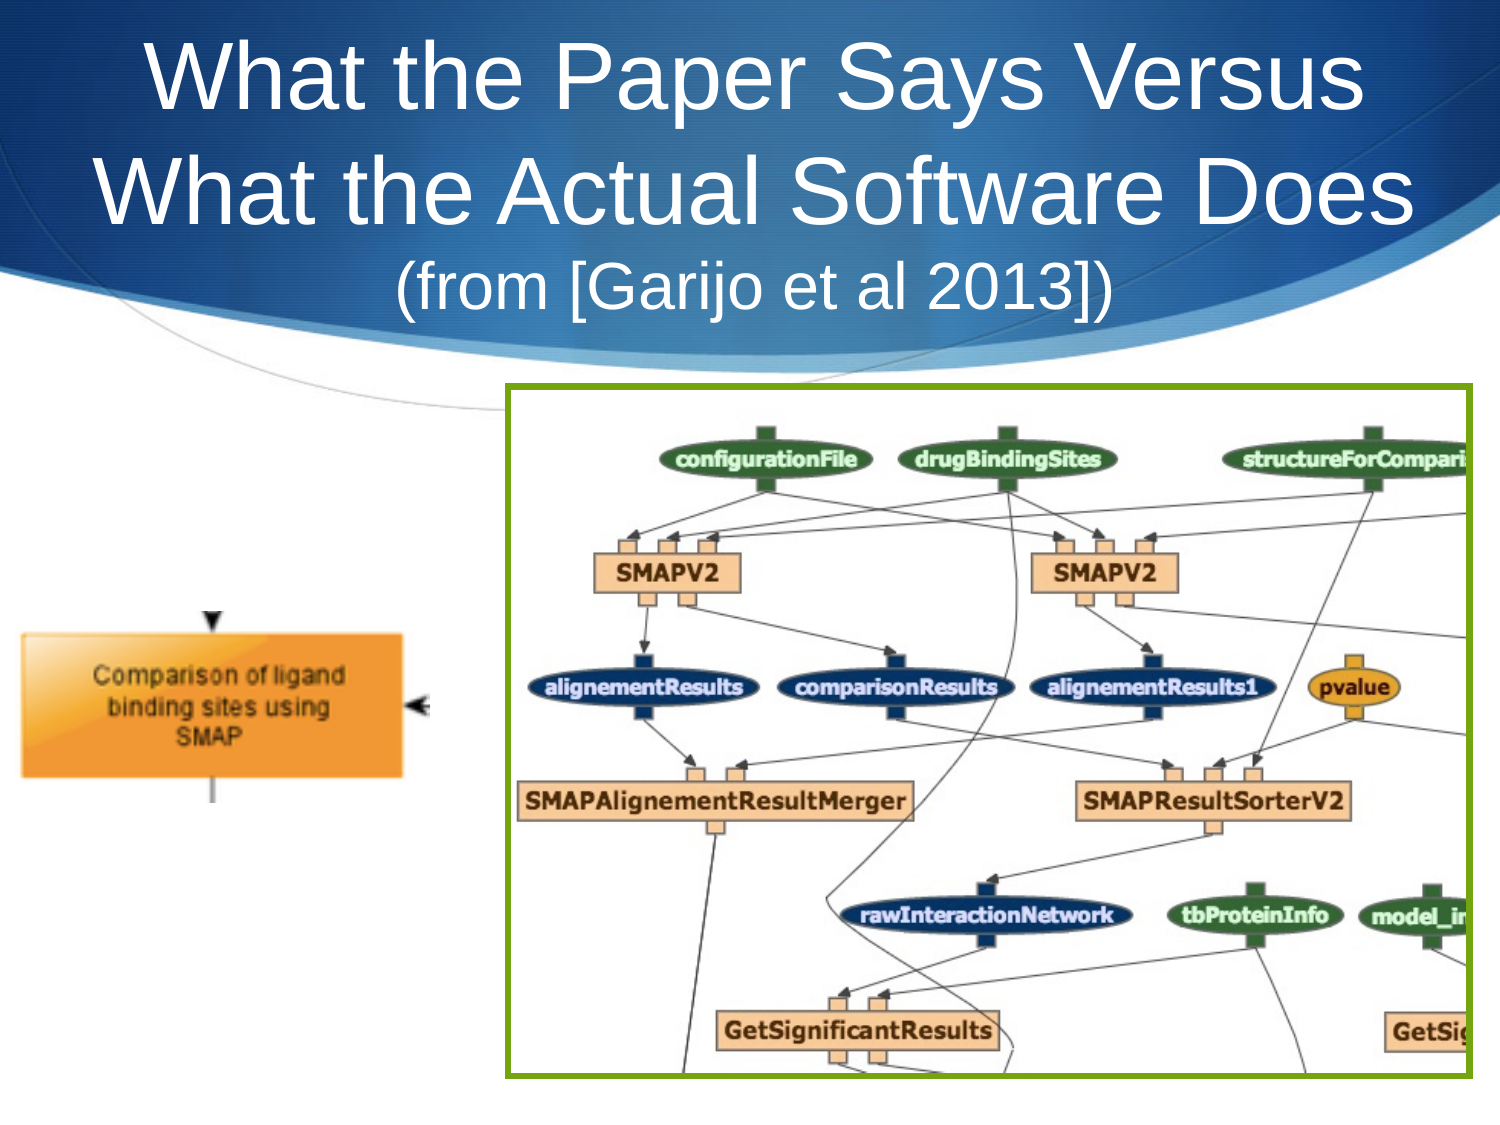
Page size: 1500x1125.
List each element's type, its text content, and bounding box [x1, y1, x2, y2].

picture [0, 0, 1500, 1125]
title What the Paper Says Versus What the Actual Software Does (from [Garijo et al 2013]) [45, 18, 1466, 318]
